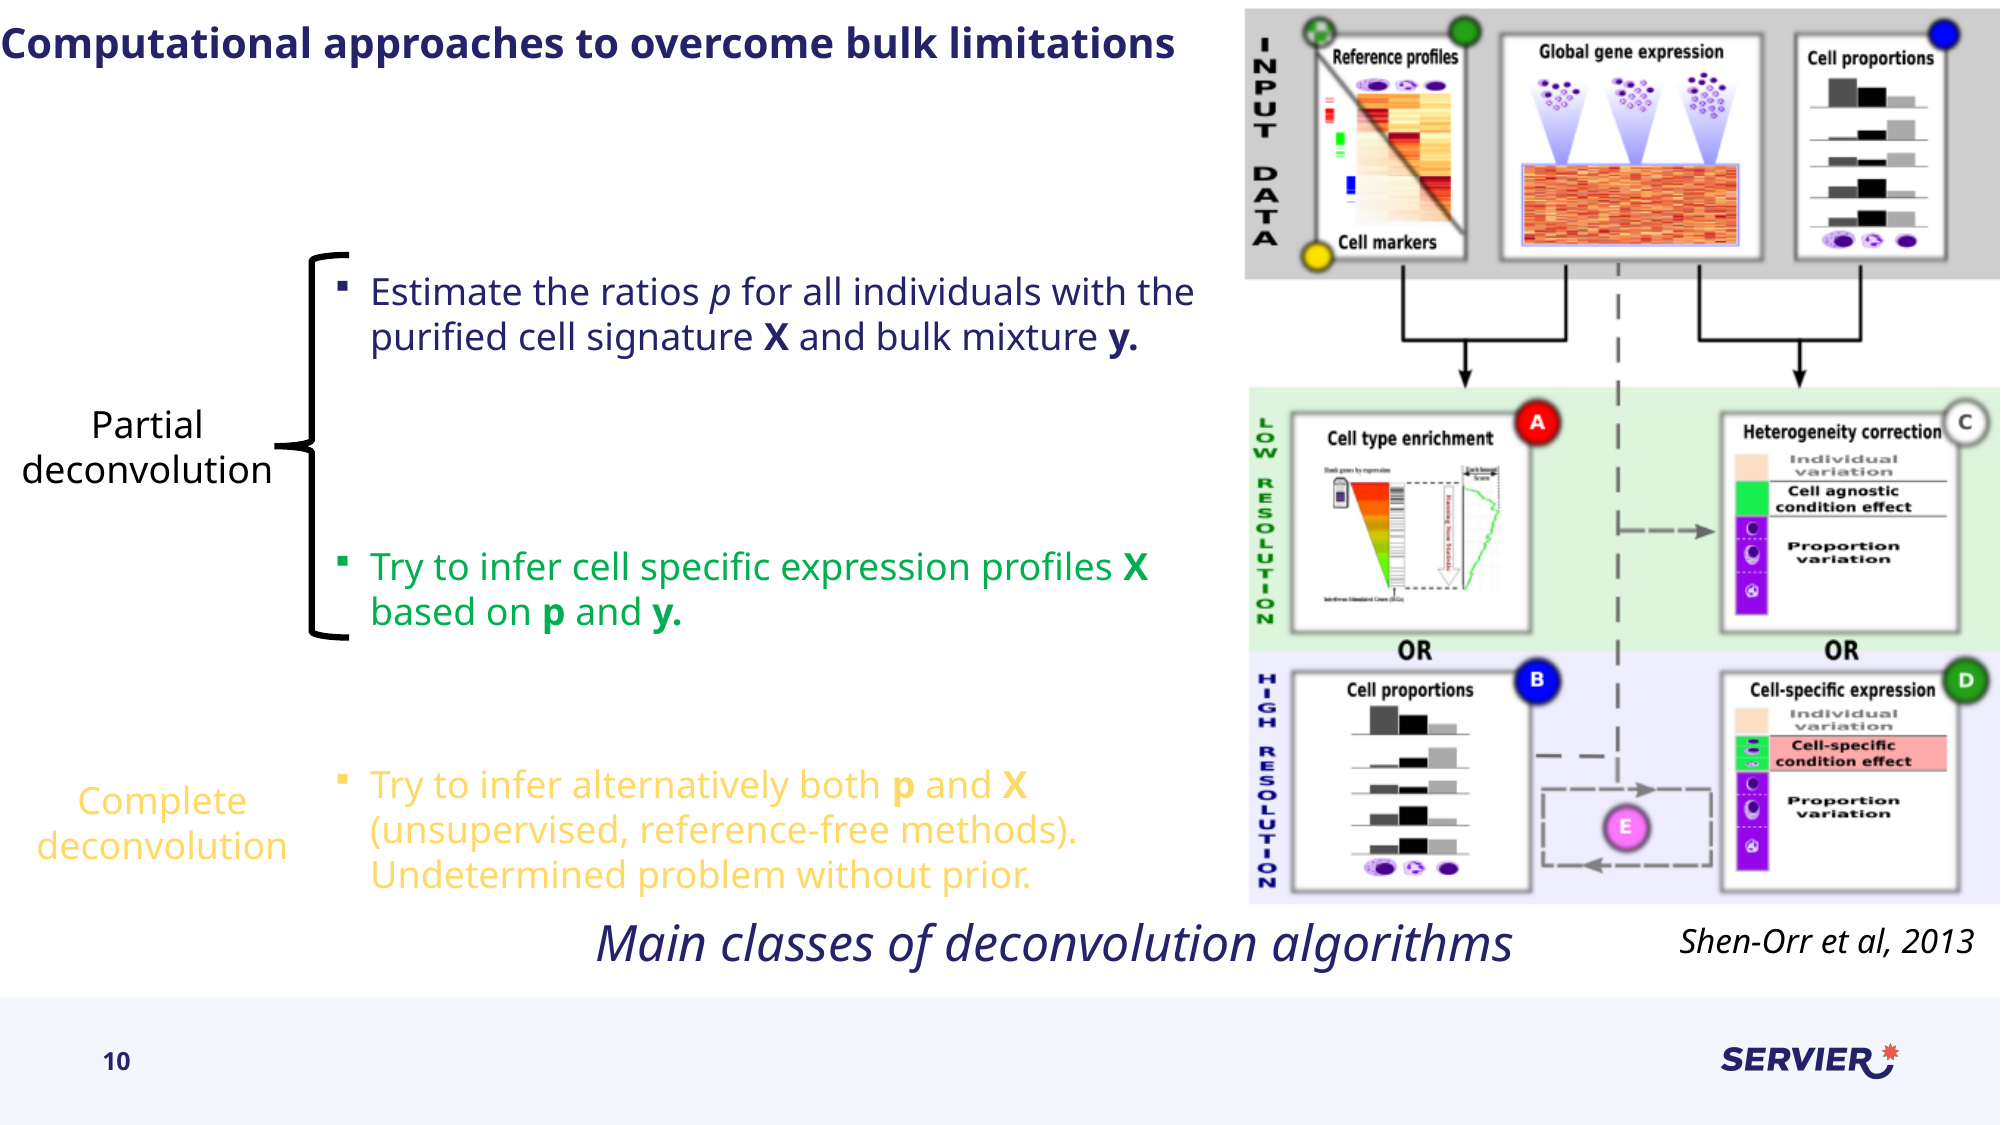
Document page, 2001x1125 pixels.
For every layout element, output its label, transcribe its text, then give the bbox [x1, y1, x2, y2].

picture [1226, 0, 2000, 925]
text_box Shen-Orr et al, 2013 [1664, 925, 1991, 968]
text_box Complete deconvolution [0, 769, 346, 875]
text_box Estimate the ratios p for all individuals with the purified cell signature X and bulk mixture y. Try to infer cell specific expression profiles X based on p and y. Try to infer alternatively both p and X (unsupervised, reference-free methods). Undetermined problem without prior. [334, 268, 1212, 983]
text_box Partial deconvolution [0, 393, 324, 499]
text_box Main classes of deconvolution algorithms [538, 904, 1573, 1033]
slide_number 10 [102, 1032, 170, 1092]
text_box [311, 254, 350, 638]
text_box Computational approaches to overcome bulk limitations [0, 0, 1226, 128]
picture [1698, 1025, 1916, 1093]
